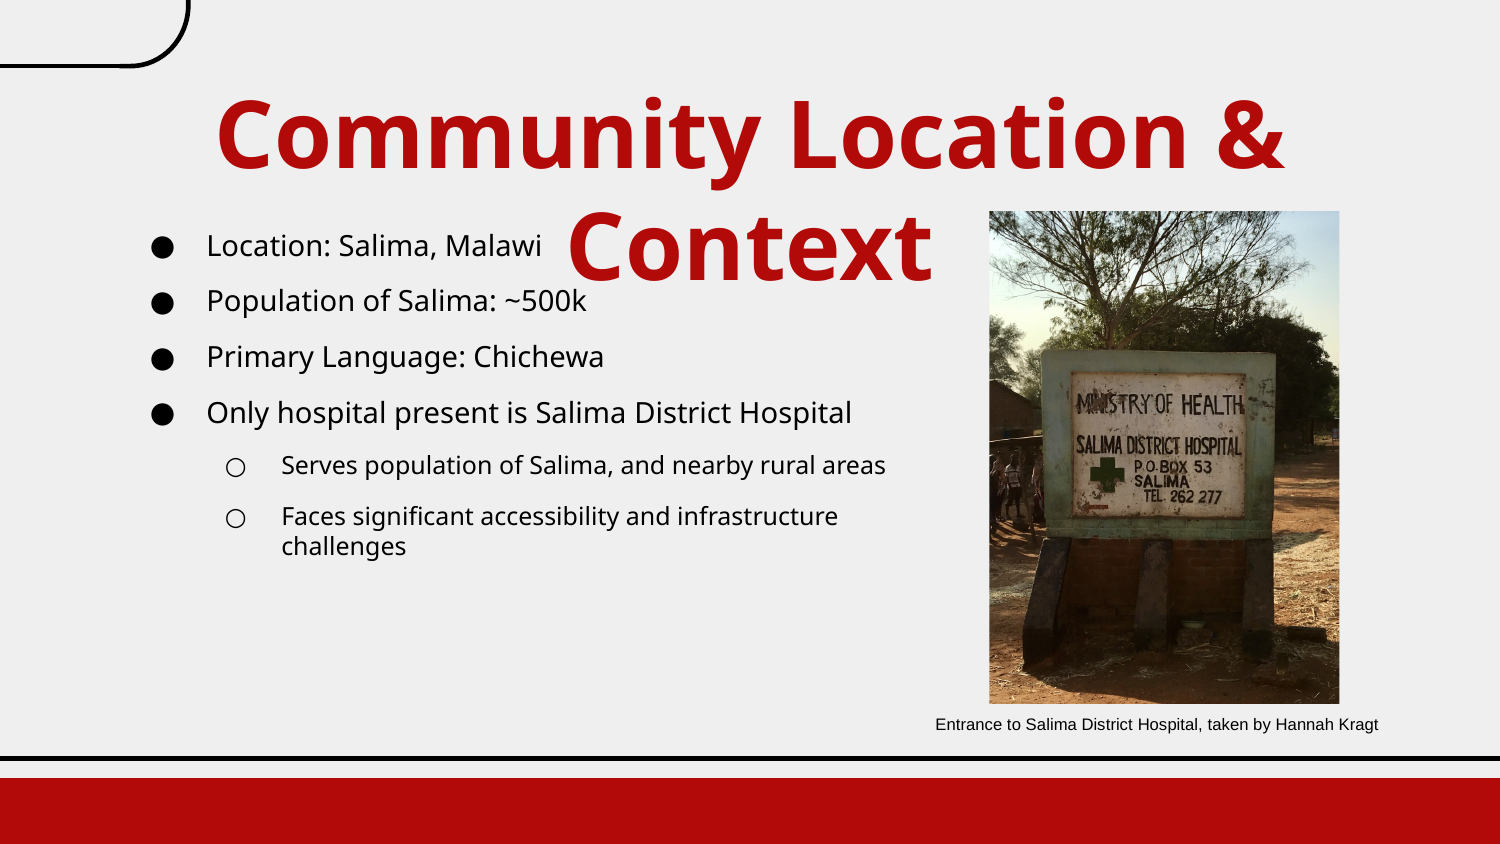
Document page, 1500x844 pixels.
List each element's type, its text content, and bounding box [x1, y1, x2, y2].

title Community Location & Context [116, 59, 1384, 195]
list Location: Salima, Malawi Population of Salima: ~500k Primary Language: Chichewa Only hospital present is Salima District Hospital Serves population of Salima, and nearby rural areas Faces significant accessibility and infrastructure challenges [116, 211, 909, 704]
text_box Entrance to Salima District Hospital, taken by Hannah Kragt [920, 703, 1409, 744]
picture [989, 211, 1340, 704]
